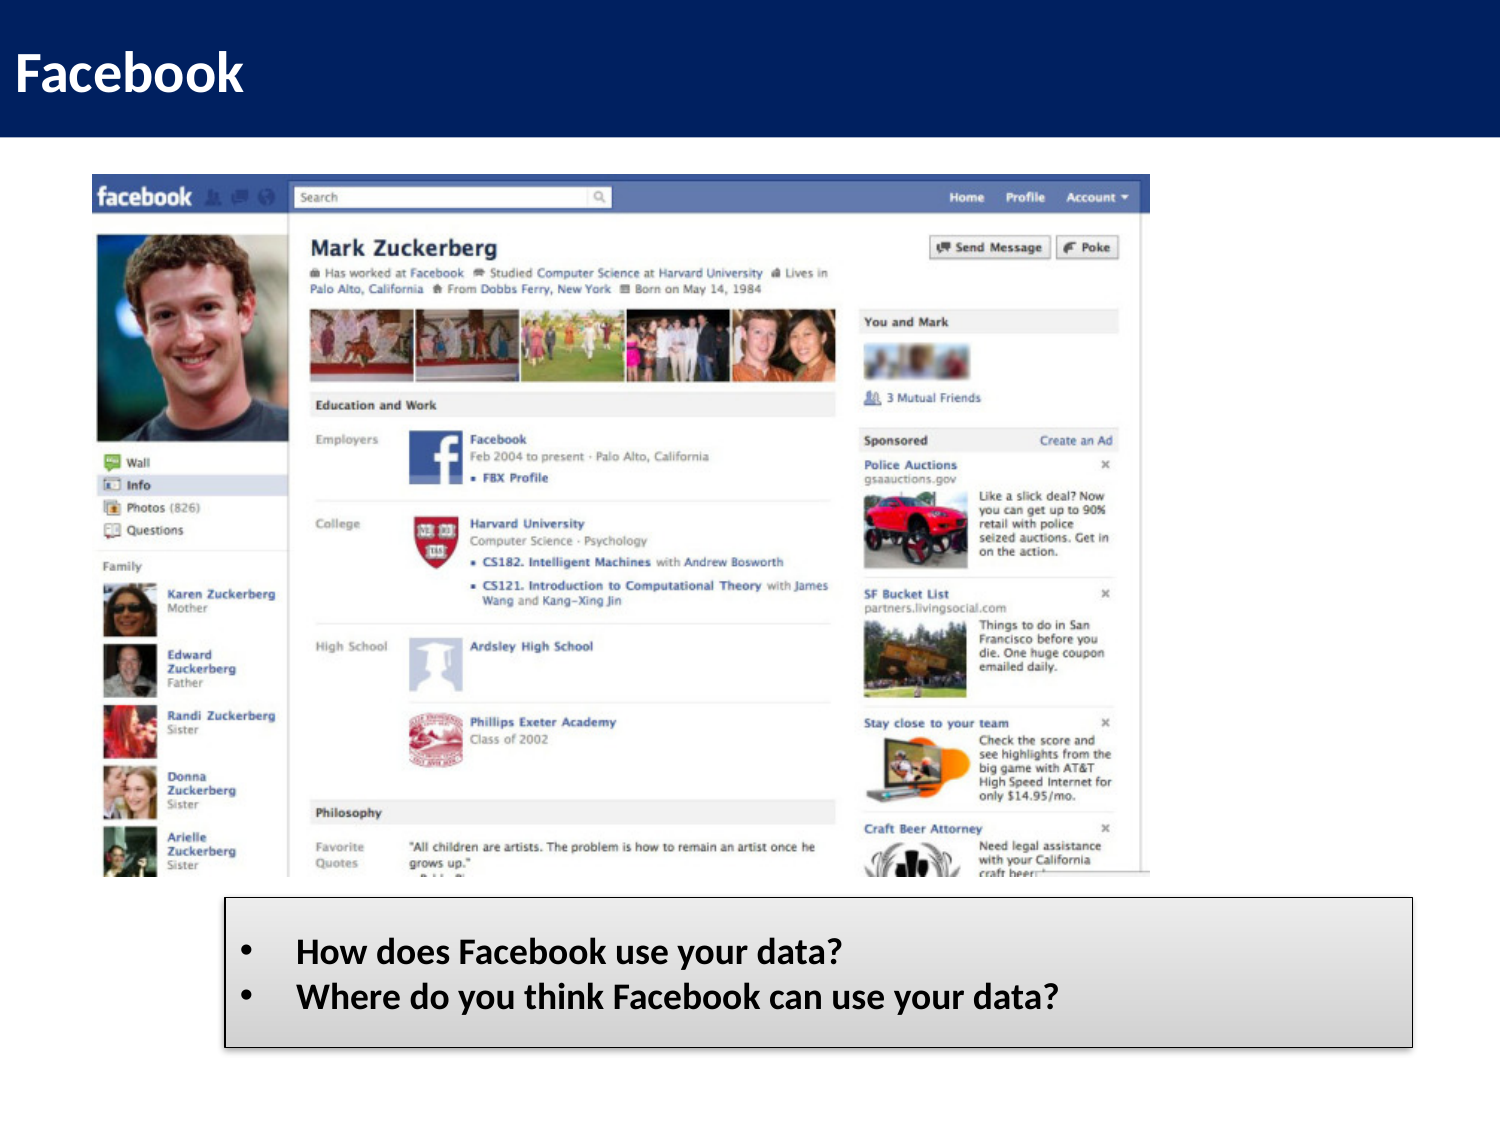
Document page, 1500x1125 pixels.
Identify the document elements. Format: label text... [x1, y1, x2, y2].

text_box How does Facebook use your data? Where do you think Facebook can use your data? [224, 897, 1413, 1048]
title Facebook [0, 0, 1500, 138]
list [92, 174, 1151, 877]
